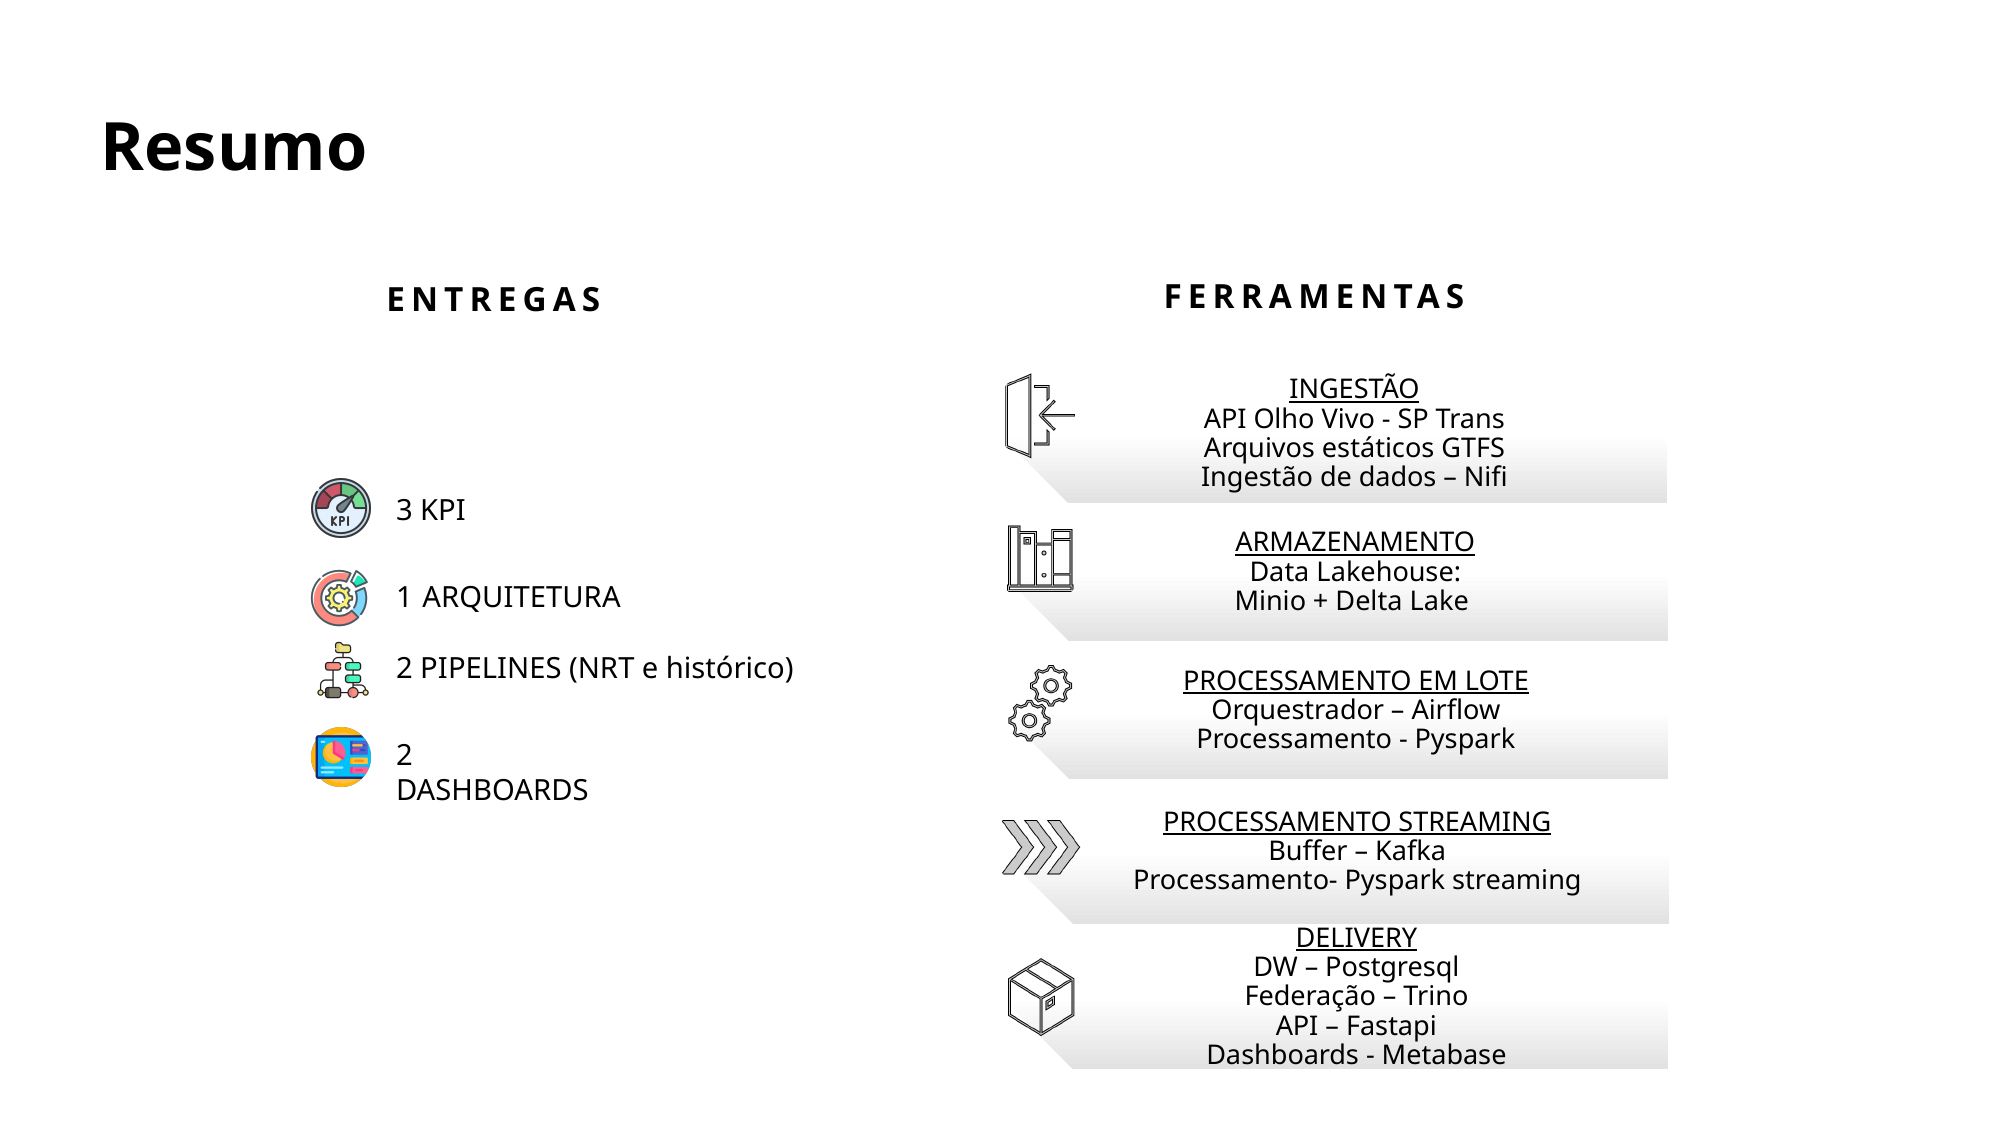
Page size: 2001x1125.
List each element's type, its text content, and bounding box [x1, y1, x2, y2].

text_box 2 DASHBOARDS [381, 729, 627, 814]
text_box Resumo [85, 105, 1182, 194]
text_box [681, 347, 2000, 1069]
text_box 2 PIPELINES (NRT e histórico) [381, 642, 681, 693]
text_box FERRAMENTAS [1109, 256, 1519, 317]
picture [309, 568, 369, 629]
text_box Entregas [277, 258, 709, 319]
picture [311, 727, 371, 788]
picture [311, 478, 371, 538]
picture [313, 640, 373, 700]
text_box 3 KPI [381, 484, 527, 534]
picture [323, 741, 345, 763]
picture [351, 758, 367, 764]
text_box 1 ARQUITETURA [381, 562, 644, 623]
